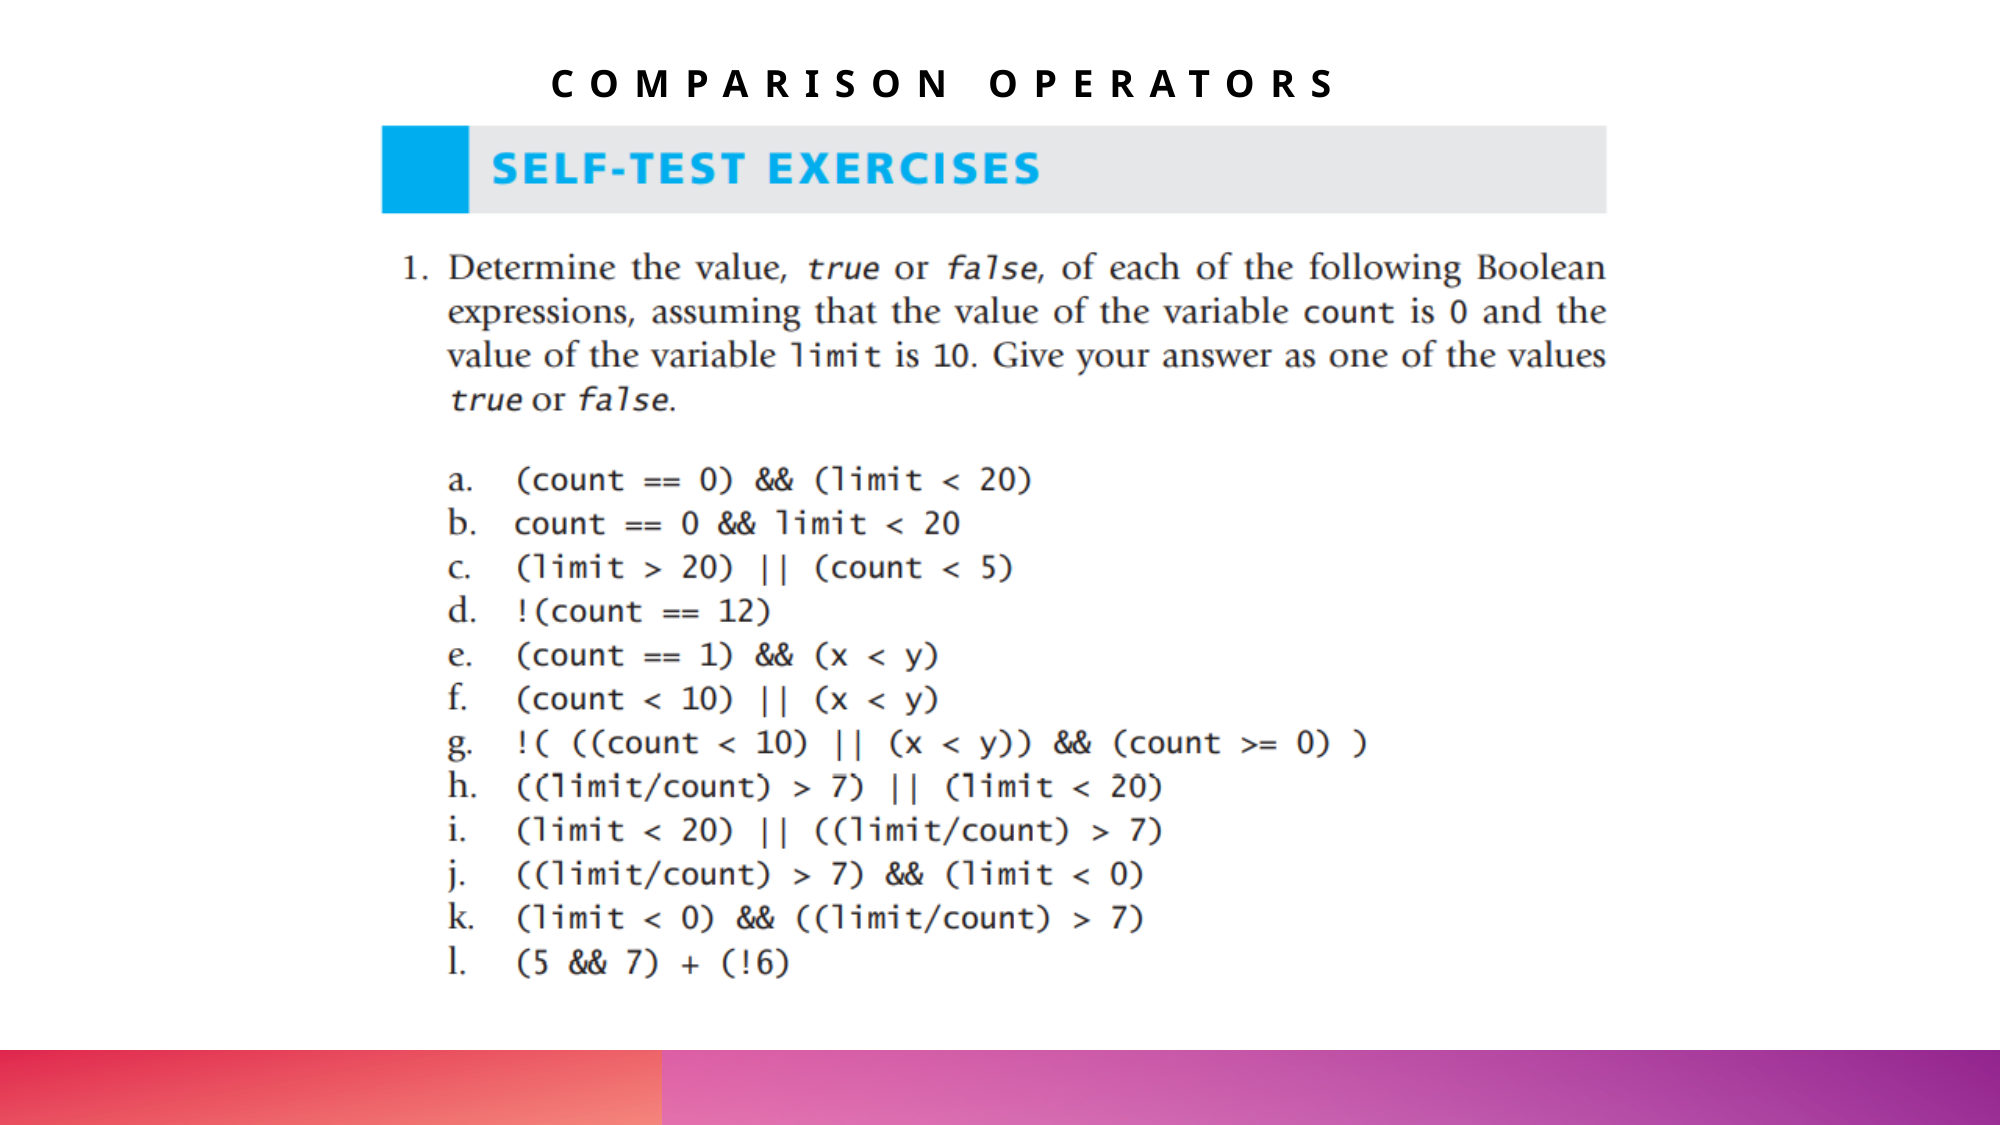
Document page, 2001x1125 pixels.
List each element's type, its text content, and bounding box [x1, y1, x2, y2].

picture [342, 104, 1658, 1007]
title comparison Operators [191, 27, 1692, 105]
